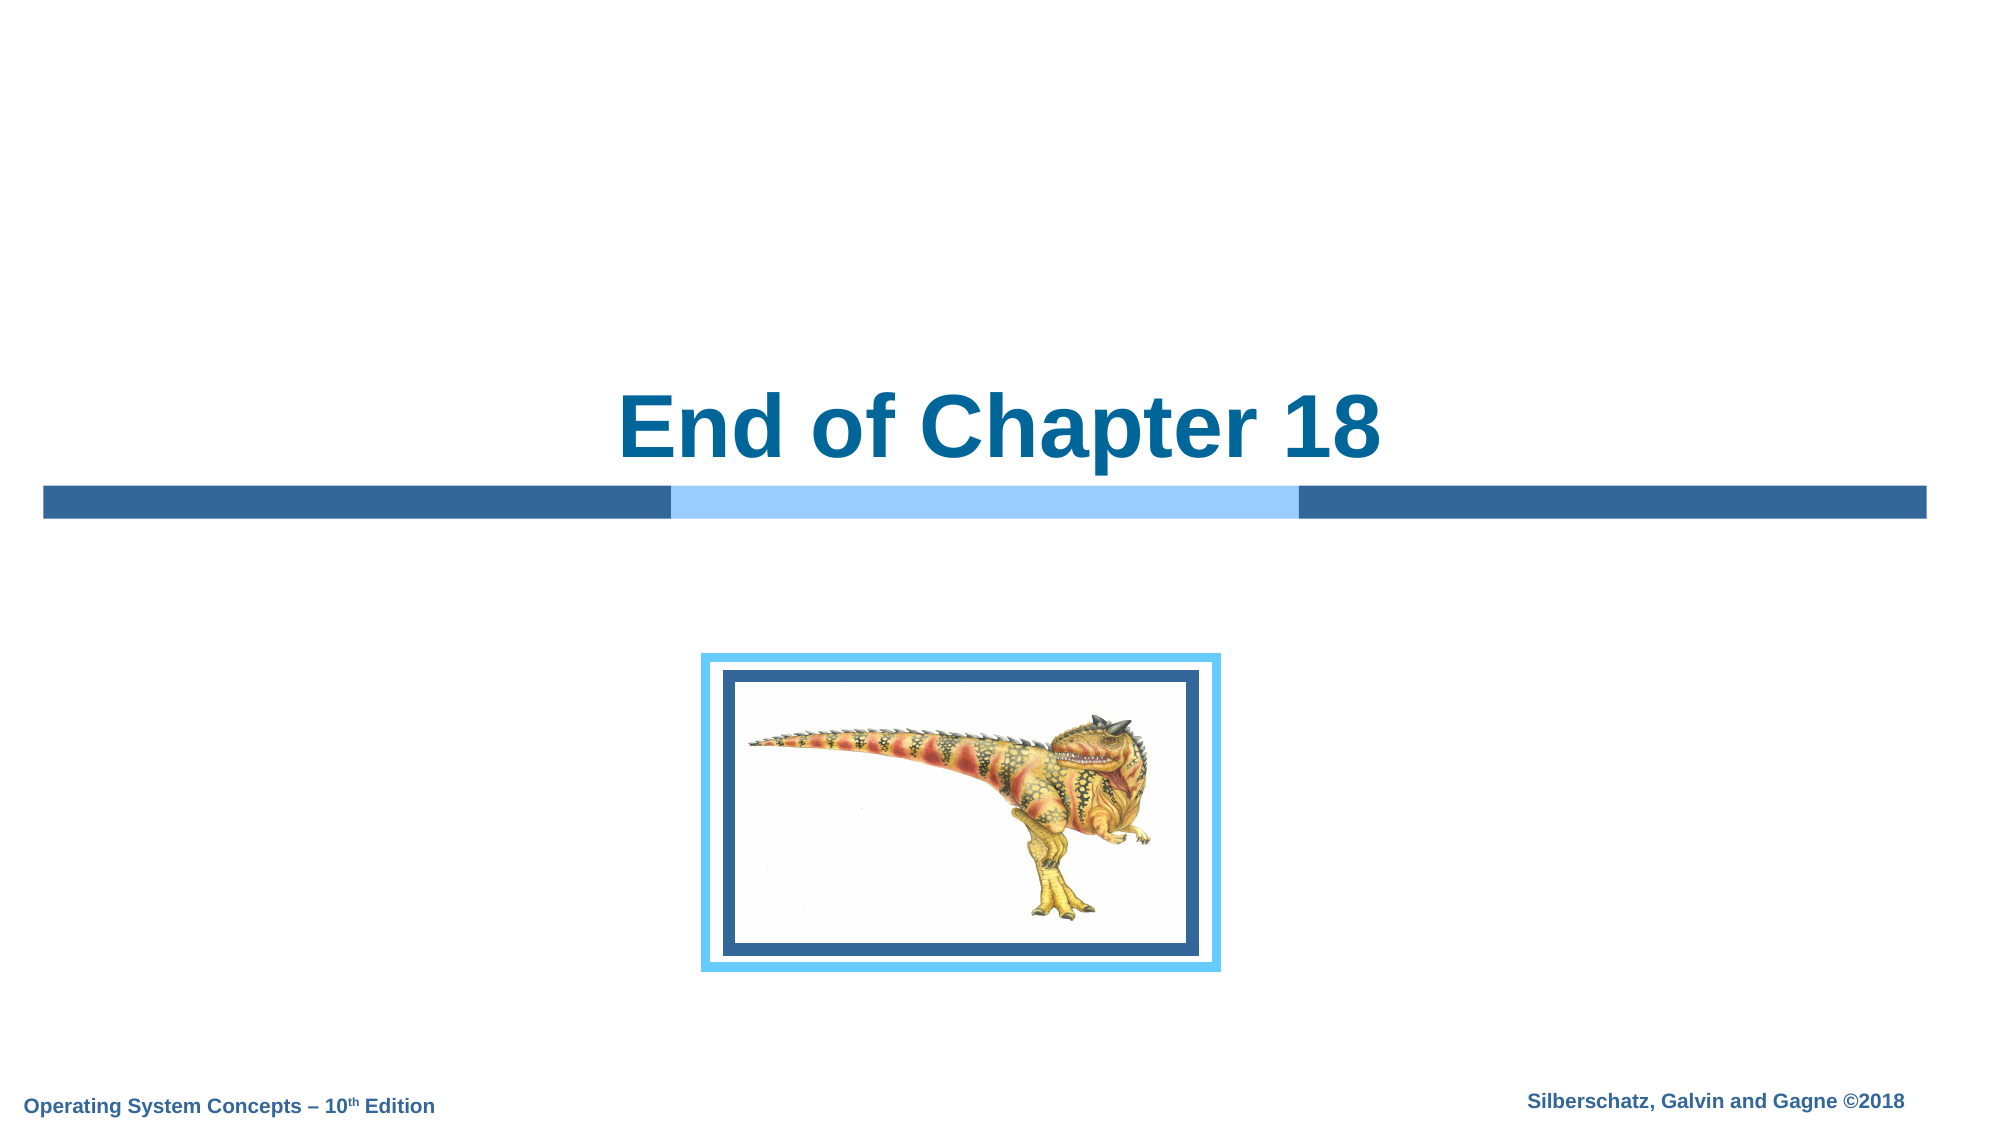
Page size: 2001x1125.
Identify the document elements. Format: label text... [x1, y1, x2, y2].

picture [735, 682, 1186, 943]
title End of Chapter 18 [362, 133, 1638, 483]
